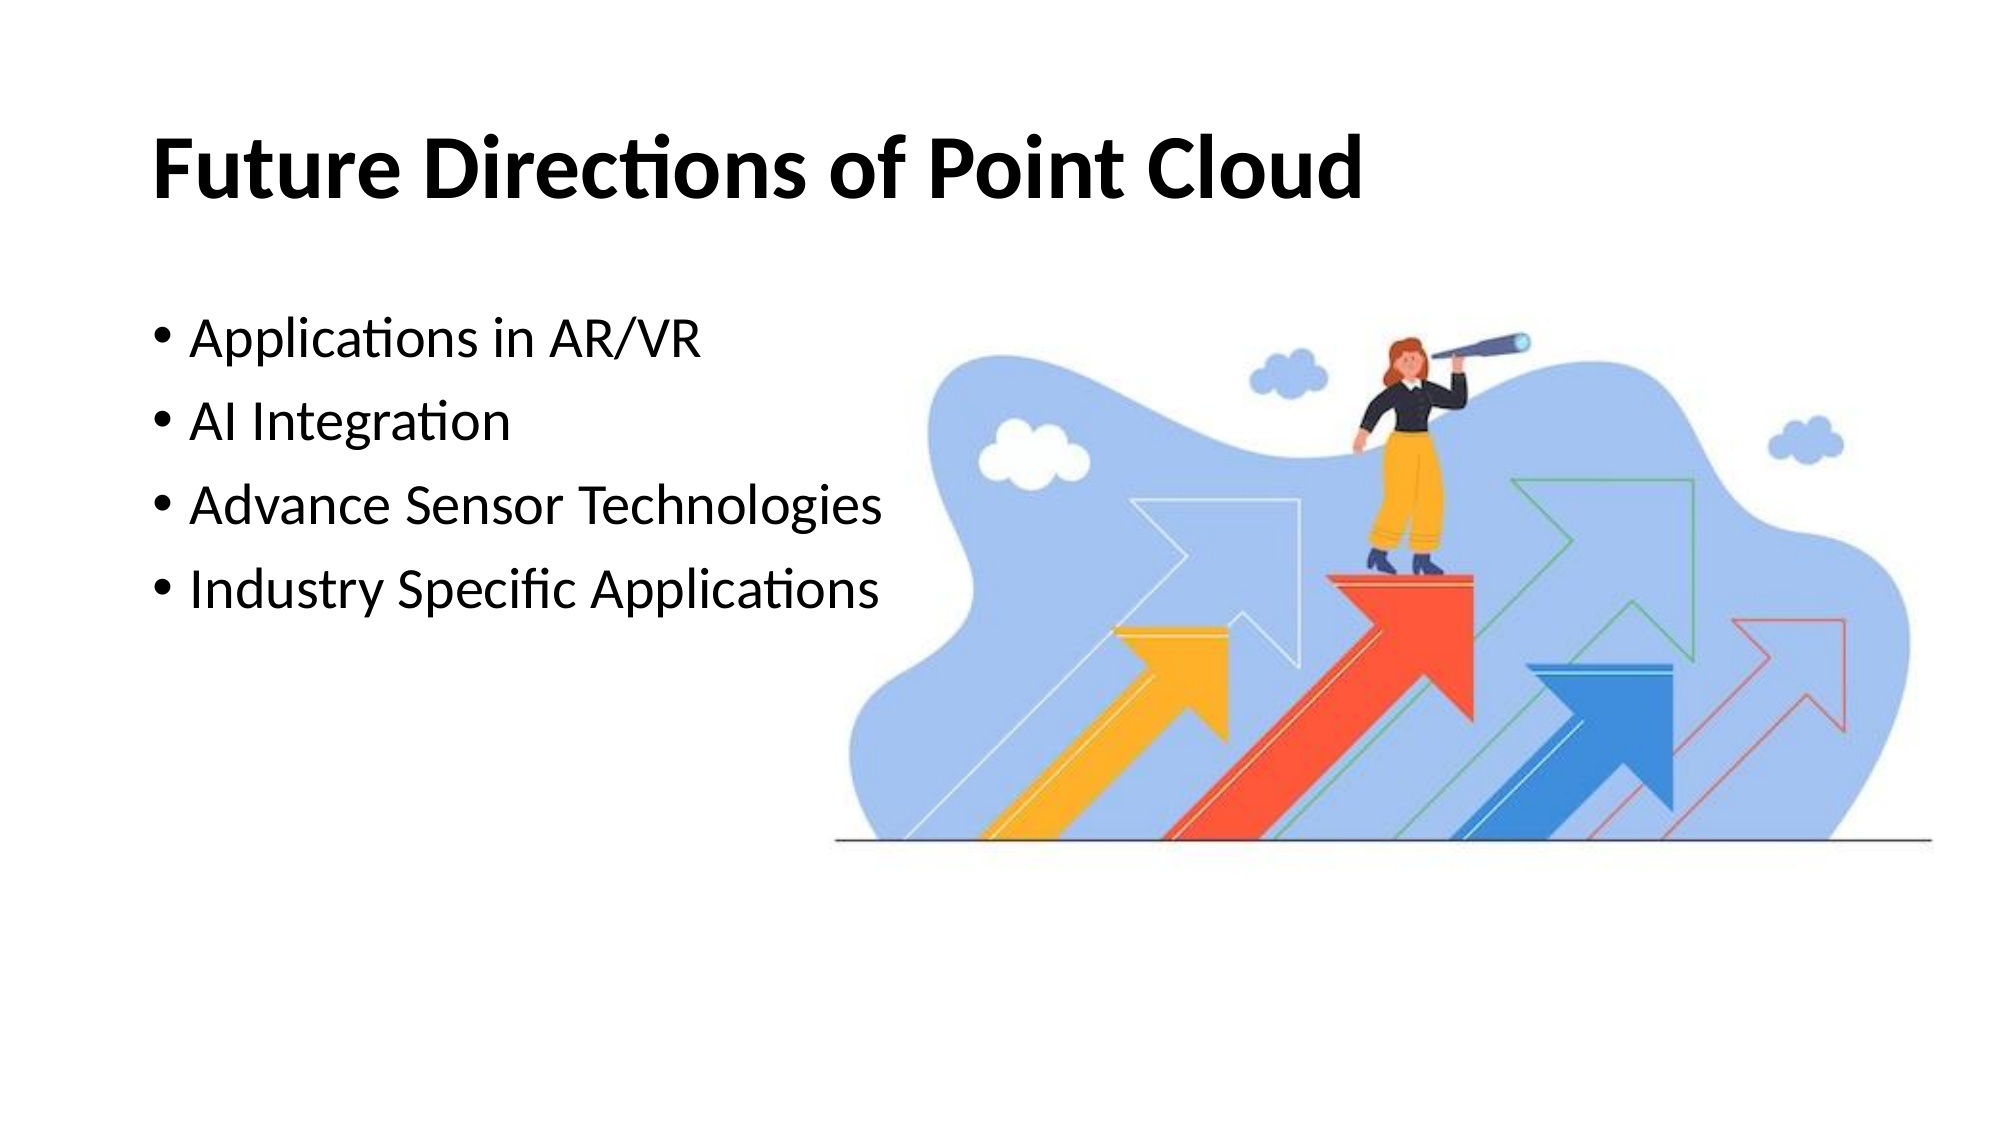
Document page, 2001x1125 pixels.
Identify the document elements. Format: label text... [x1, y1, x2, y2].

picture [784, 286, 1984, 887]
title Future Directions of Point Cloud [137, 59, 1863, 278]
list Applications in AR/VR AI Integration Advance Sensor Technologies Industry Specific Applications [137, 299, 1863, 1014]
